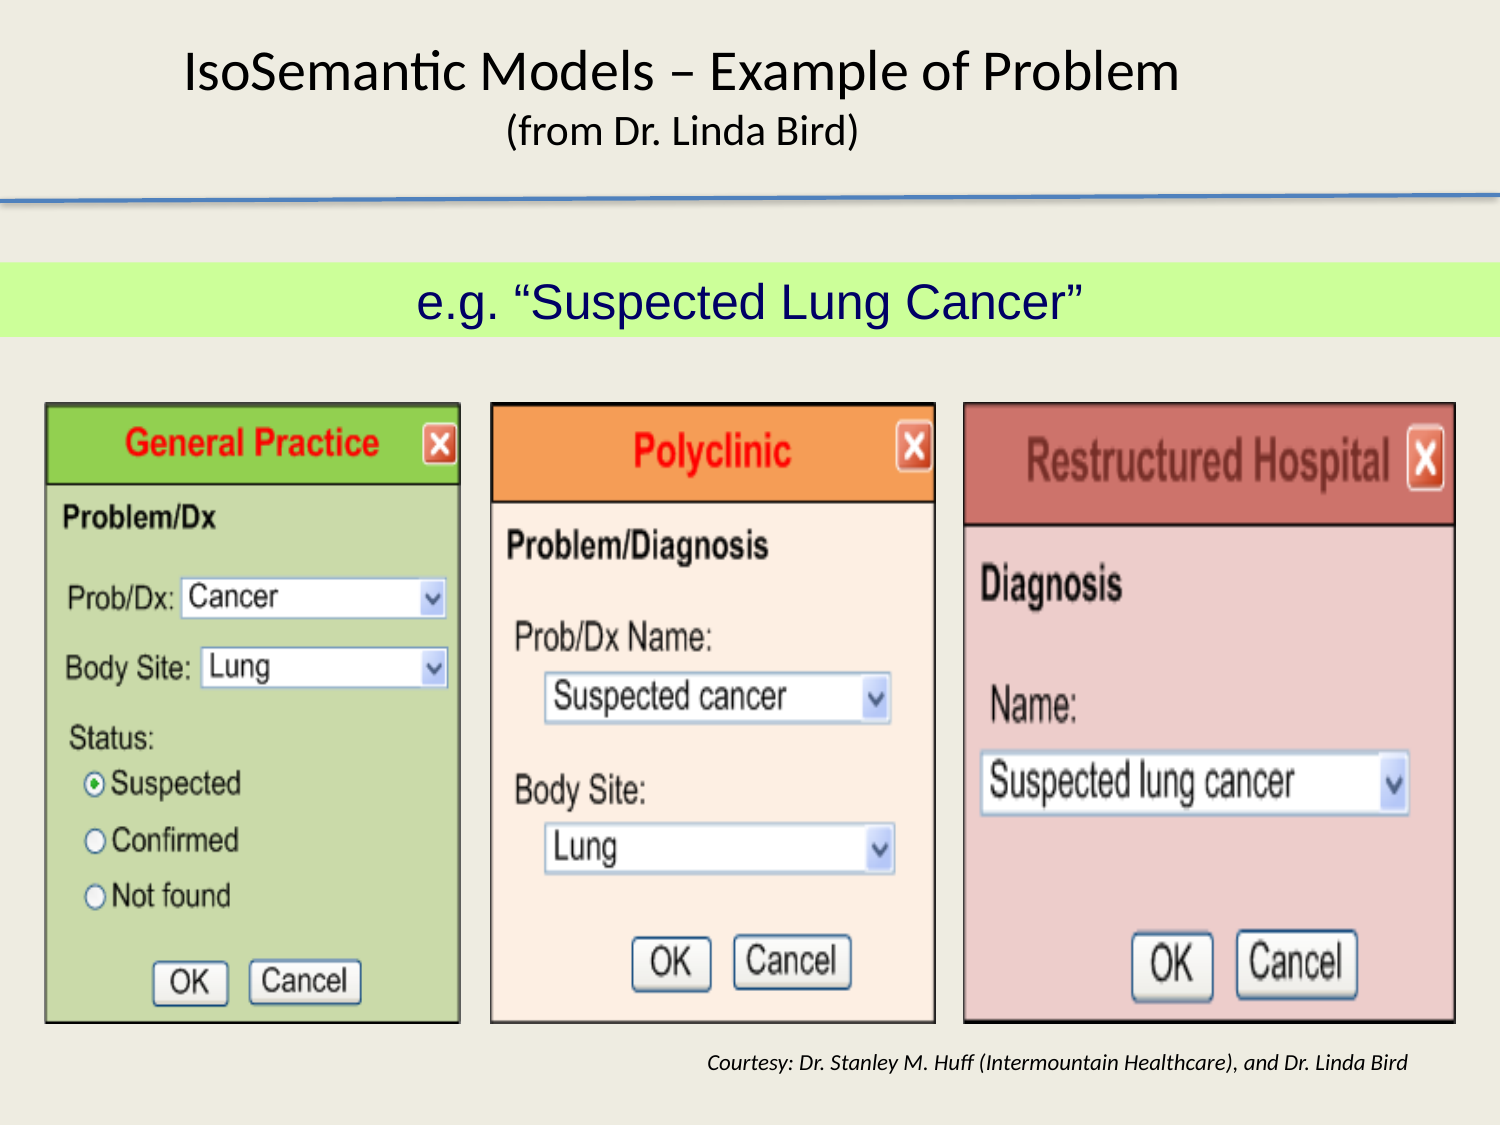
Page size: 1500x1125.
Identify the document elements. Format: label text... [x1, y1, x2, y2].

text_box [0, 194, 1500, 202]
text_box Courtesy: Dr. Stanley M. Huff (Intermountain Healthcare), and Dr. Linda Bird [692, 1040, 1456, 1083]
picture [490, 402, 937, 1024]
title IsoSemantic Models – Example of Problem (from Dr. Linda Bird) [13, 24, 1353, 163]
picture [963, 402, 1456, 1024]
text_box e.g. “Suspected Lung Cancer” [0, 262, 1500, 337]
picture [44, 402, 461, 1024]
